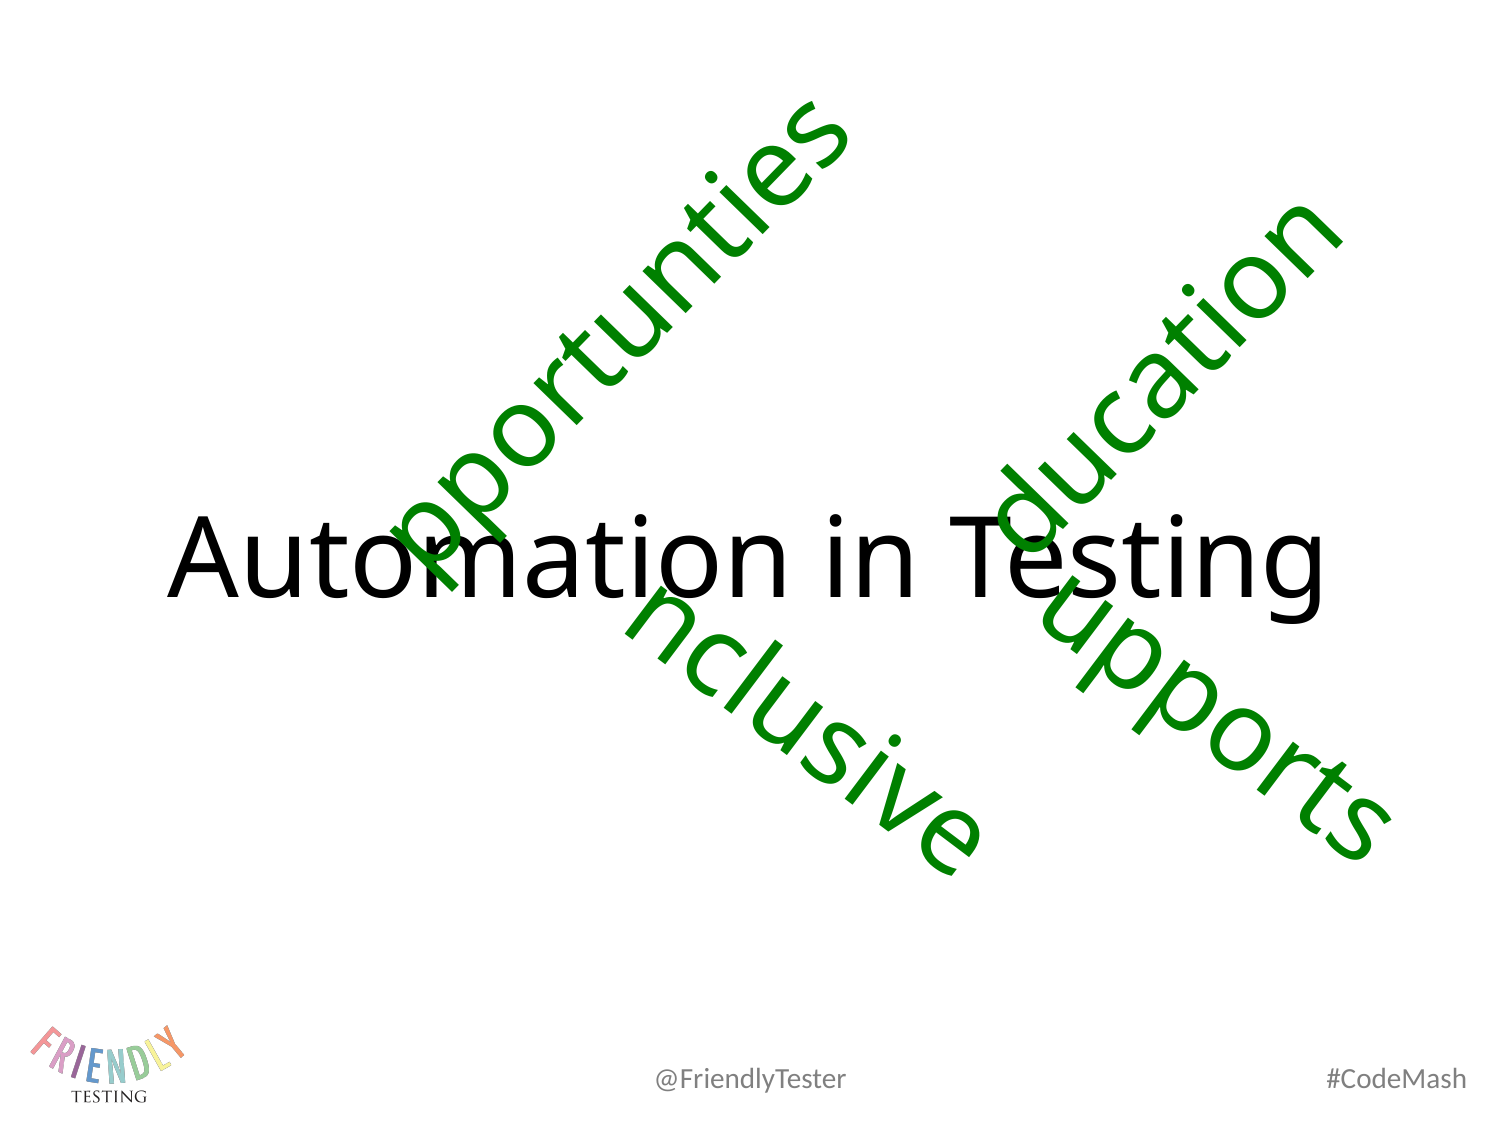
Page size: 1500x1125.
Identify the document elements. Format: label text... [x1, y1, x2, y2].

text_box pportunties [330, 42, 890, 613]
picture [30, 1025, 185, 1103]
text_box nclusive [588, 523, 1042, 918]
text_box upports [999, 514, 1447, 903]
text_box Automation in Testing [1109, 477, 1346, 627]
text_box ducation [930, 140, 1382, 592]
text_box Automation in Testing [153, 477, 1030, 627]
